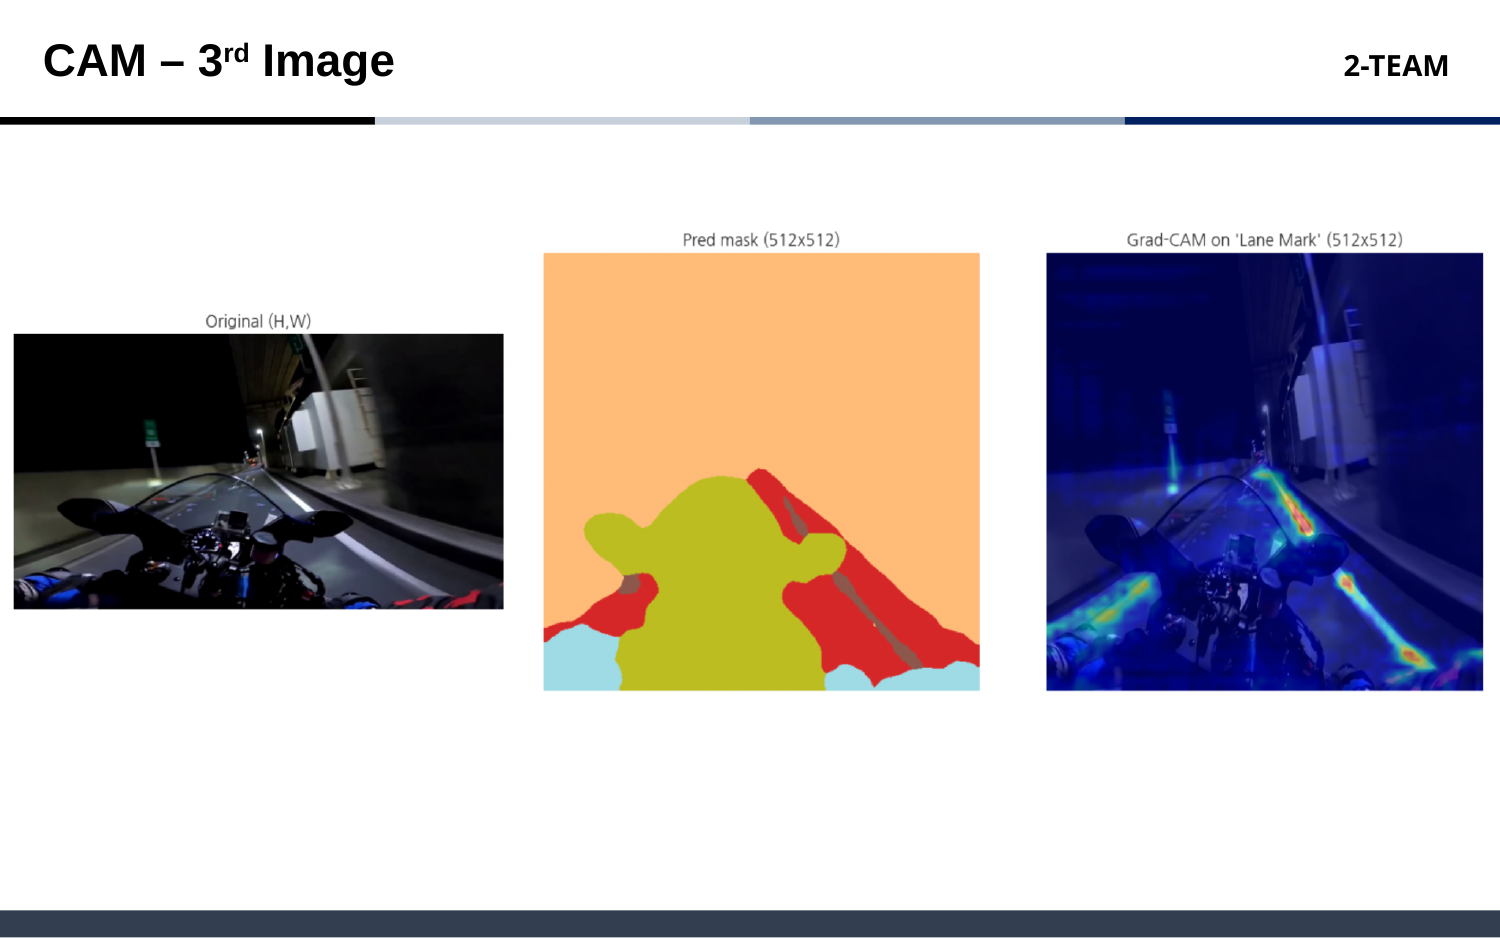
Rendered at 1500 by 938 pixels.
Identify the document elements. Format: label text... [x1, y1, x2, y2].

text_box CAM – 3rd Image [28, 23, 868, 107]
picture [0, 231, 1500, 706]
